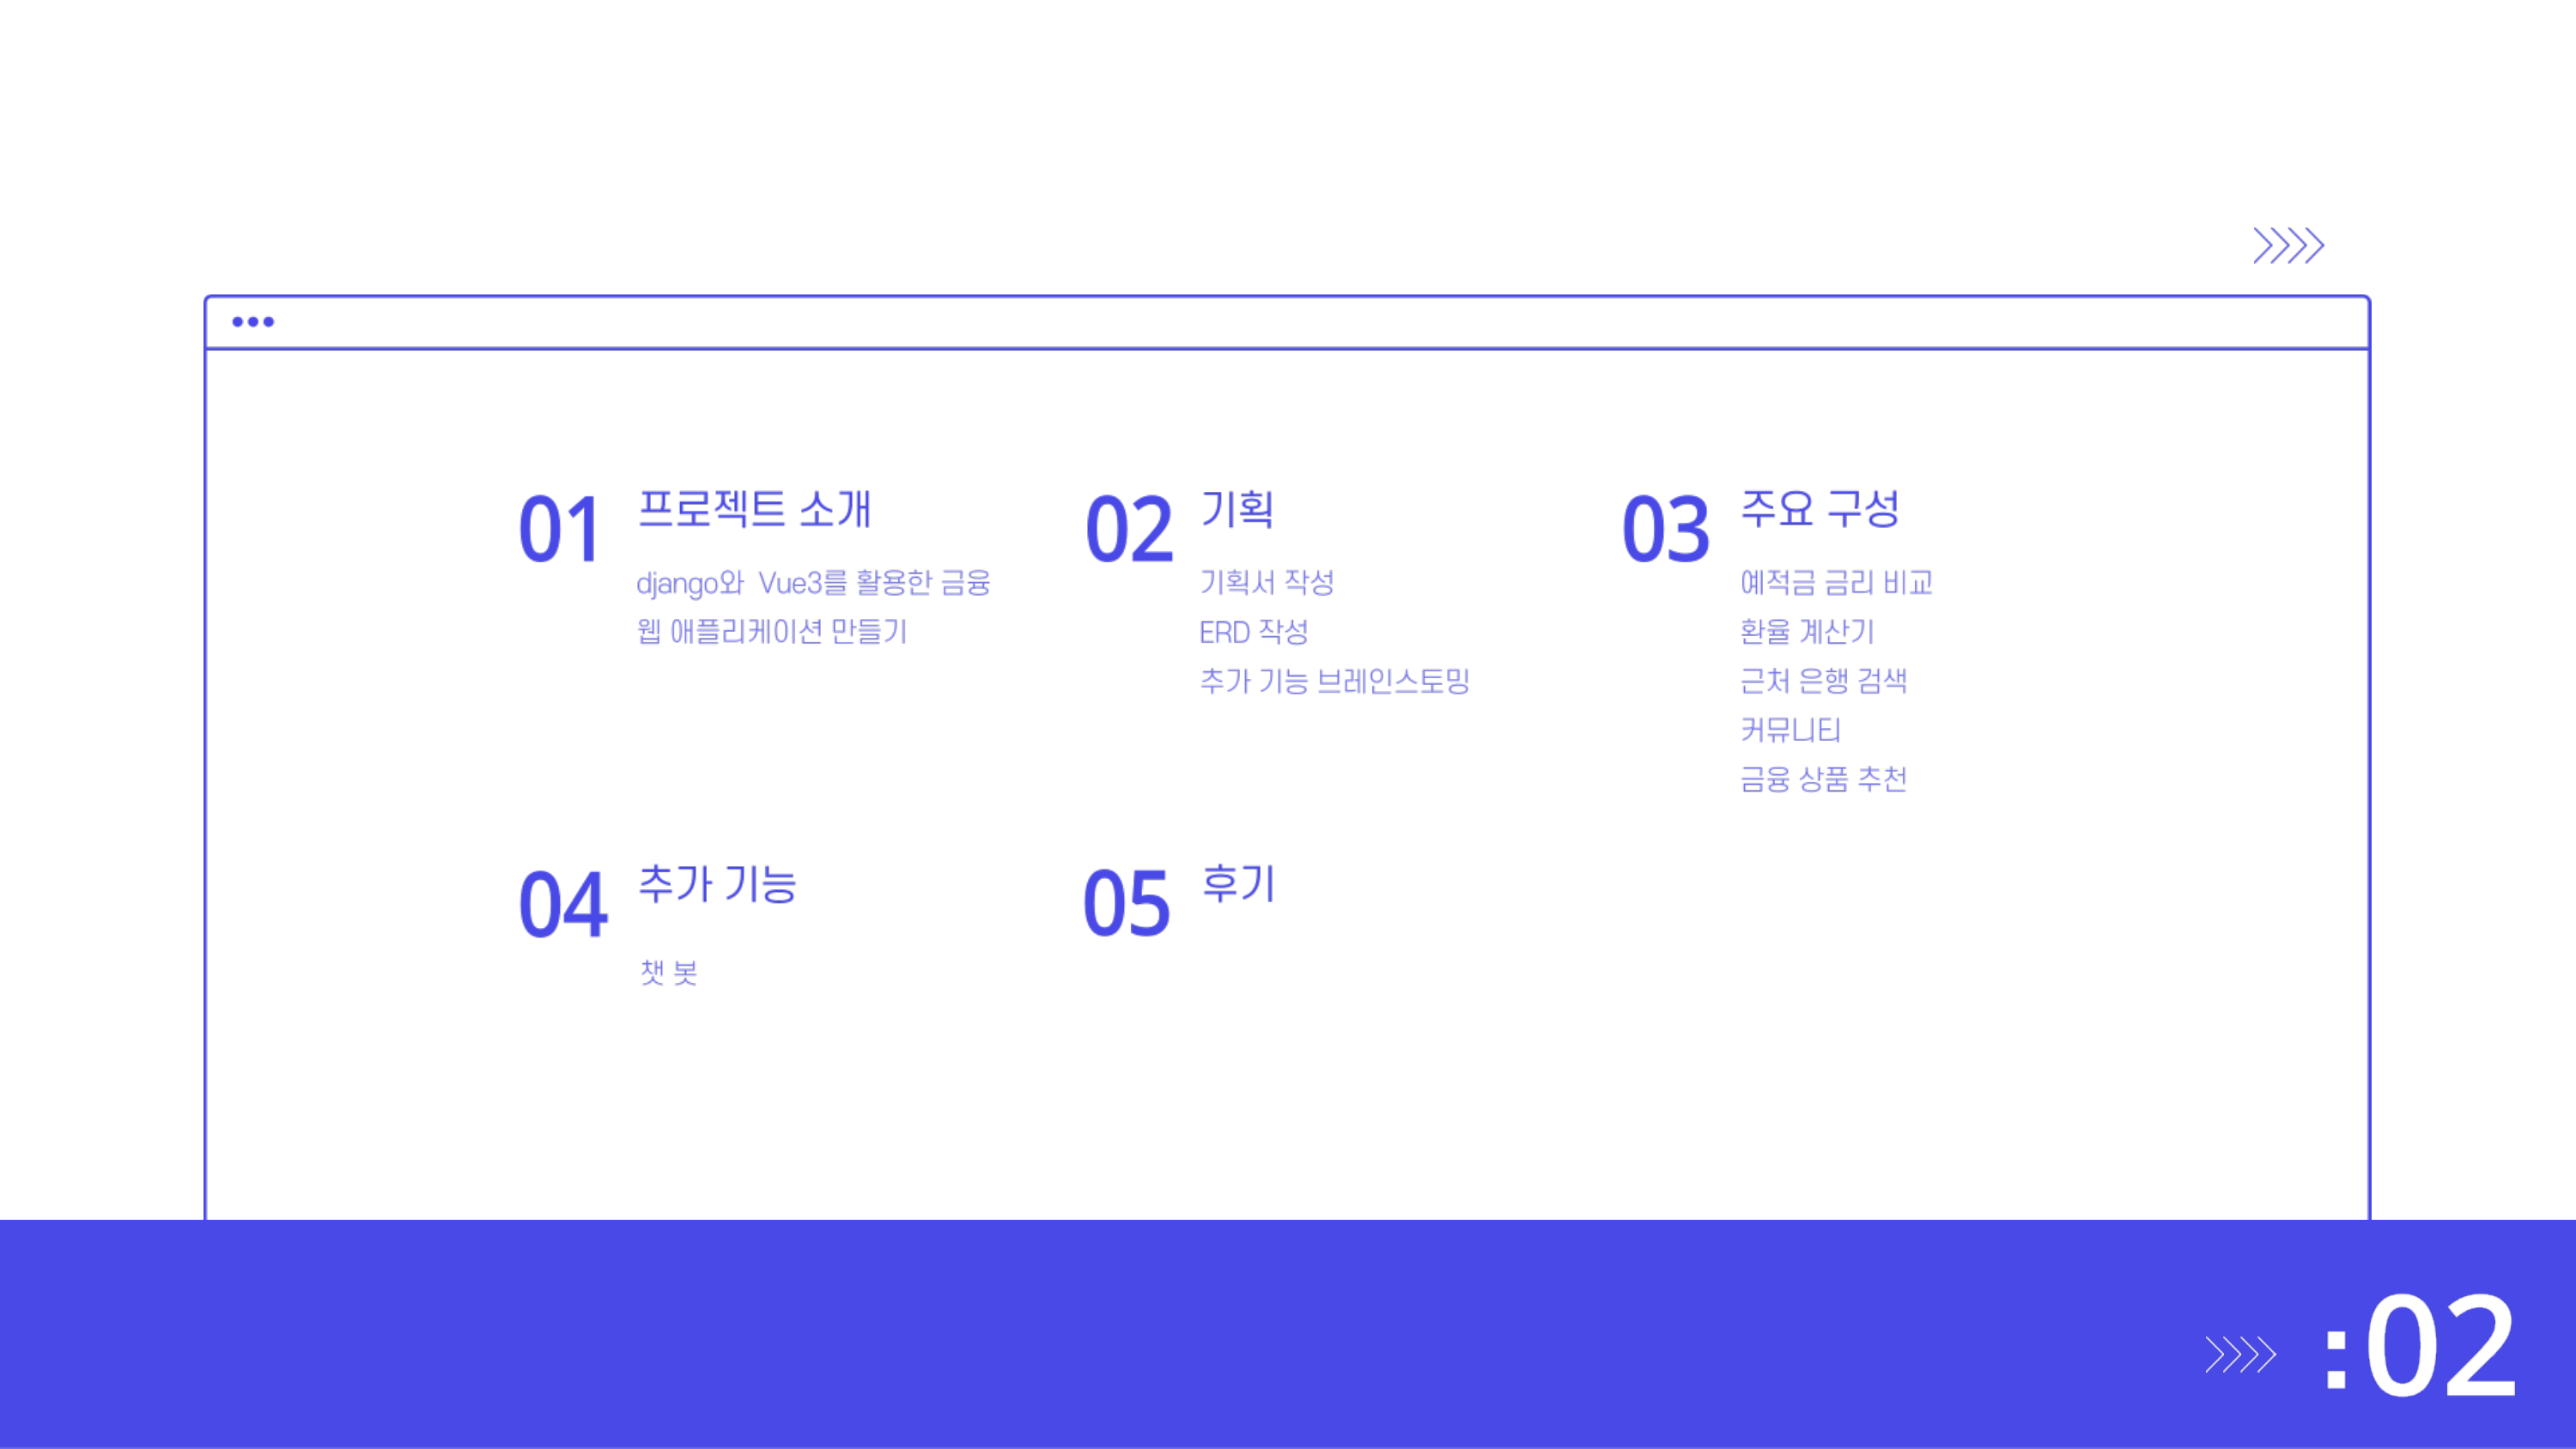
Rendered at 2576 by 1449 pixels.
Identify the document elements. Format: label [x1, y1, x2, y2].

text_box [2206, 1337, 2277, 1373]
text_box [0, 1220, 2265, 1449]
text_box [204, 294, 2372, 1220]
picture [380, 775, 841, 1055]
picture [380, 400, 1959, 824]
text_box [1028, 836, 1594, 966]
text_box [2254, 227, 2325, 264]
picture [2269, 1118, 2576, 1449]
